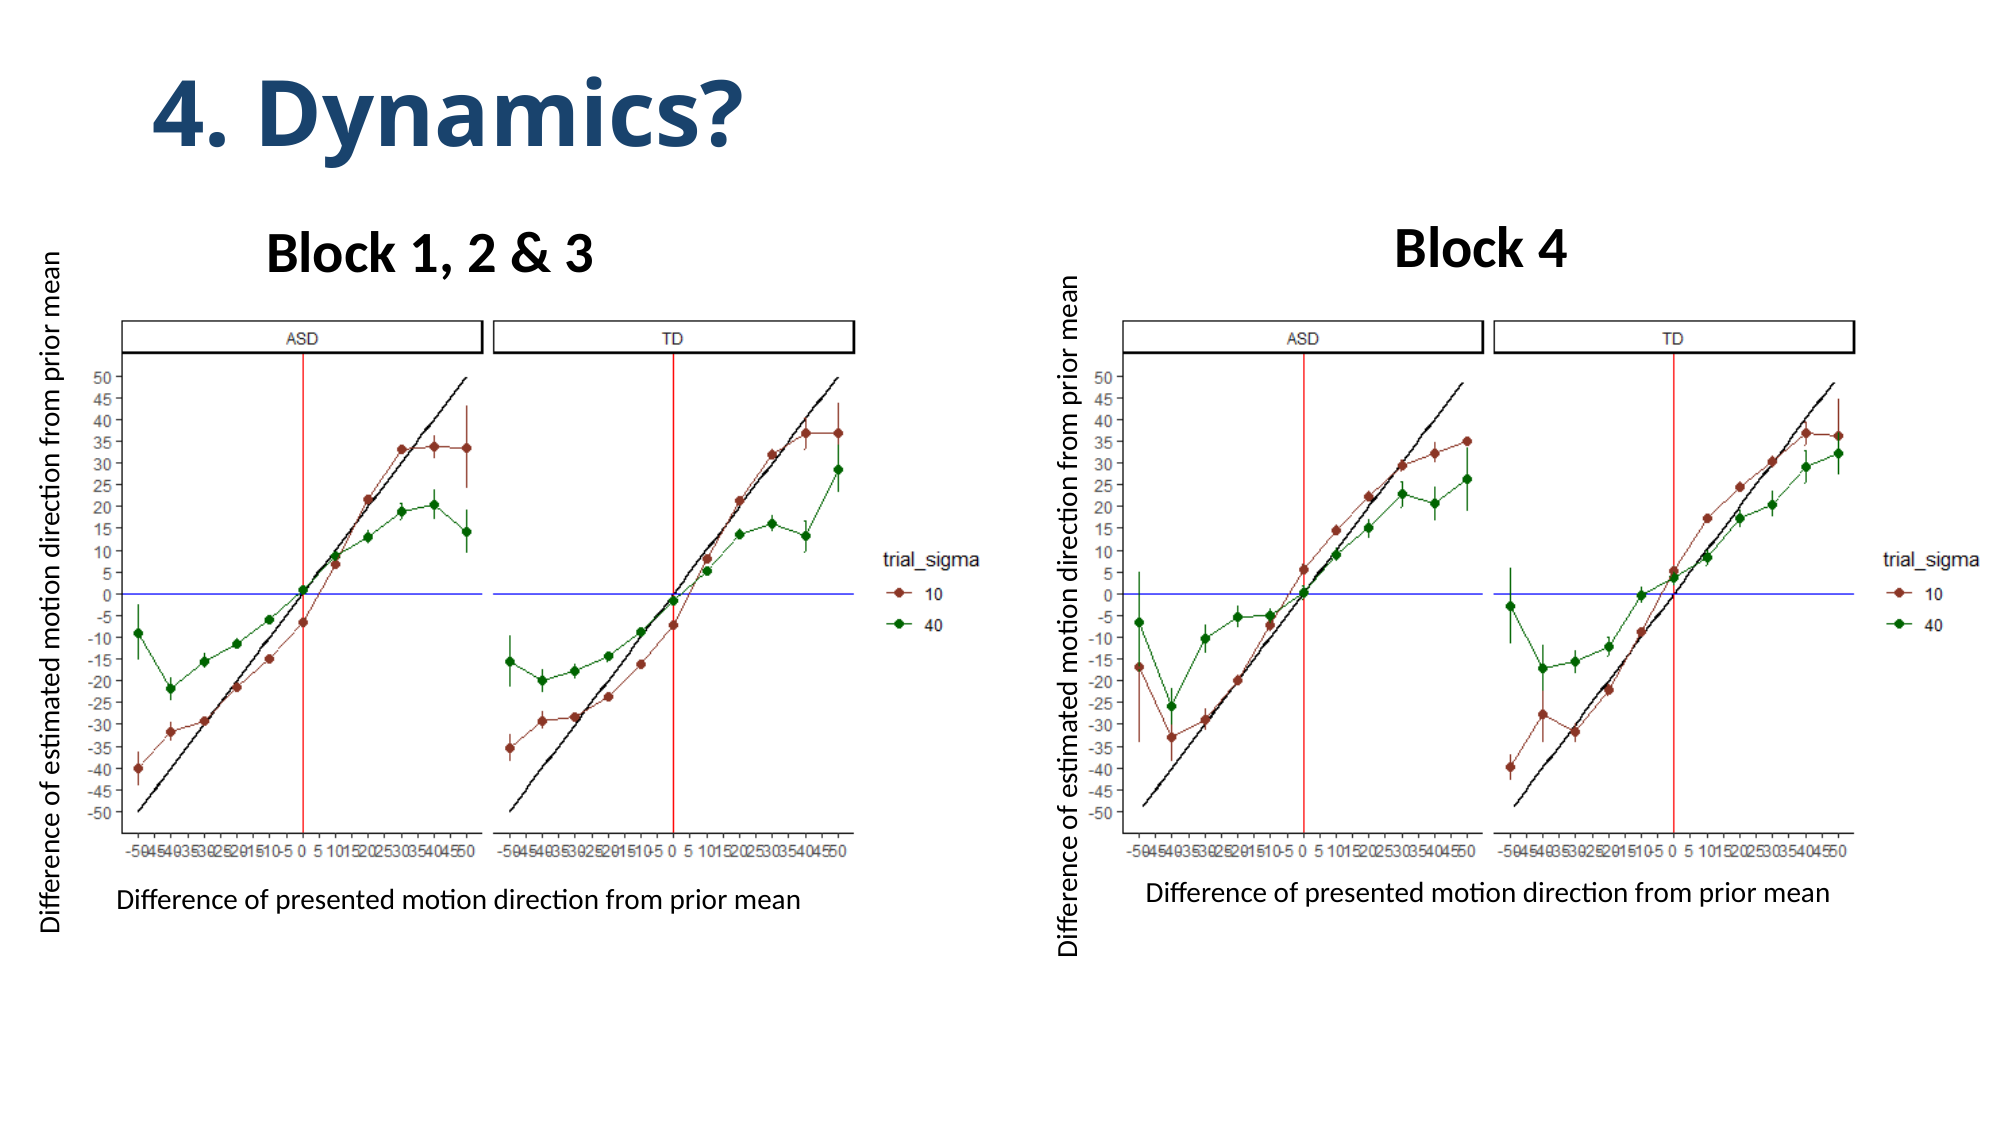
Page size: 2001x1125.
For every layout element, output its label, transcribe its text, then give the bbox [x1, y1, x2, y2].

text_box Difference of estimated motion direction from prior mean [22, 209, 73, 950]
text_box Difference of presented motion direction from prior mean [101, 872, 1040, 923]
picture [54, 311, 1000, 895]
text_box Difference of estimated motion direction from prior mean [1040, 233, 1091, 973]
text_box Block 1, 2 & 3 [251, 206, 951, 292]
text_box Block 4 [1379, 202, 2000, 287]
text_box 4. Dynamics? [137, 59, 1863, 278]
text_box Difference of presented motion direction from prior mean [1130, 895, 2000, 916]
picture [1054, 311, 2000, 895]
